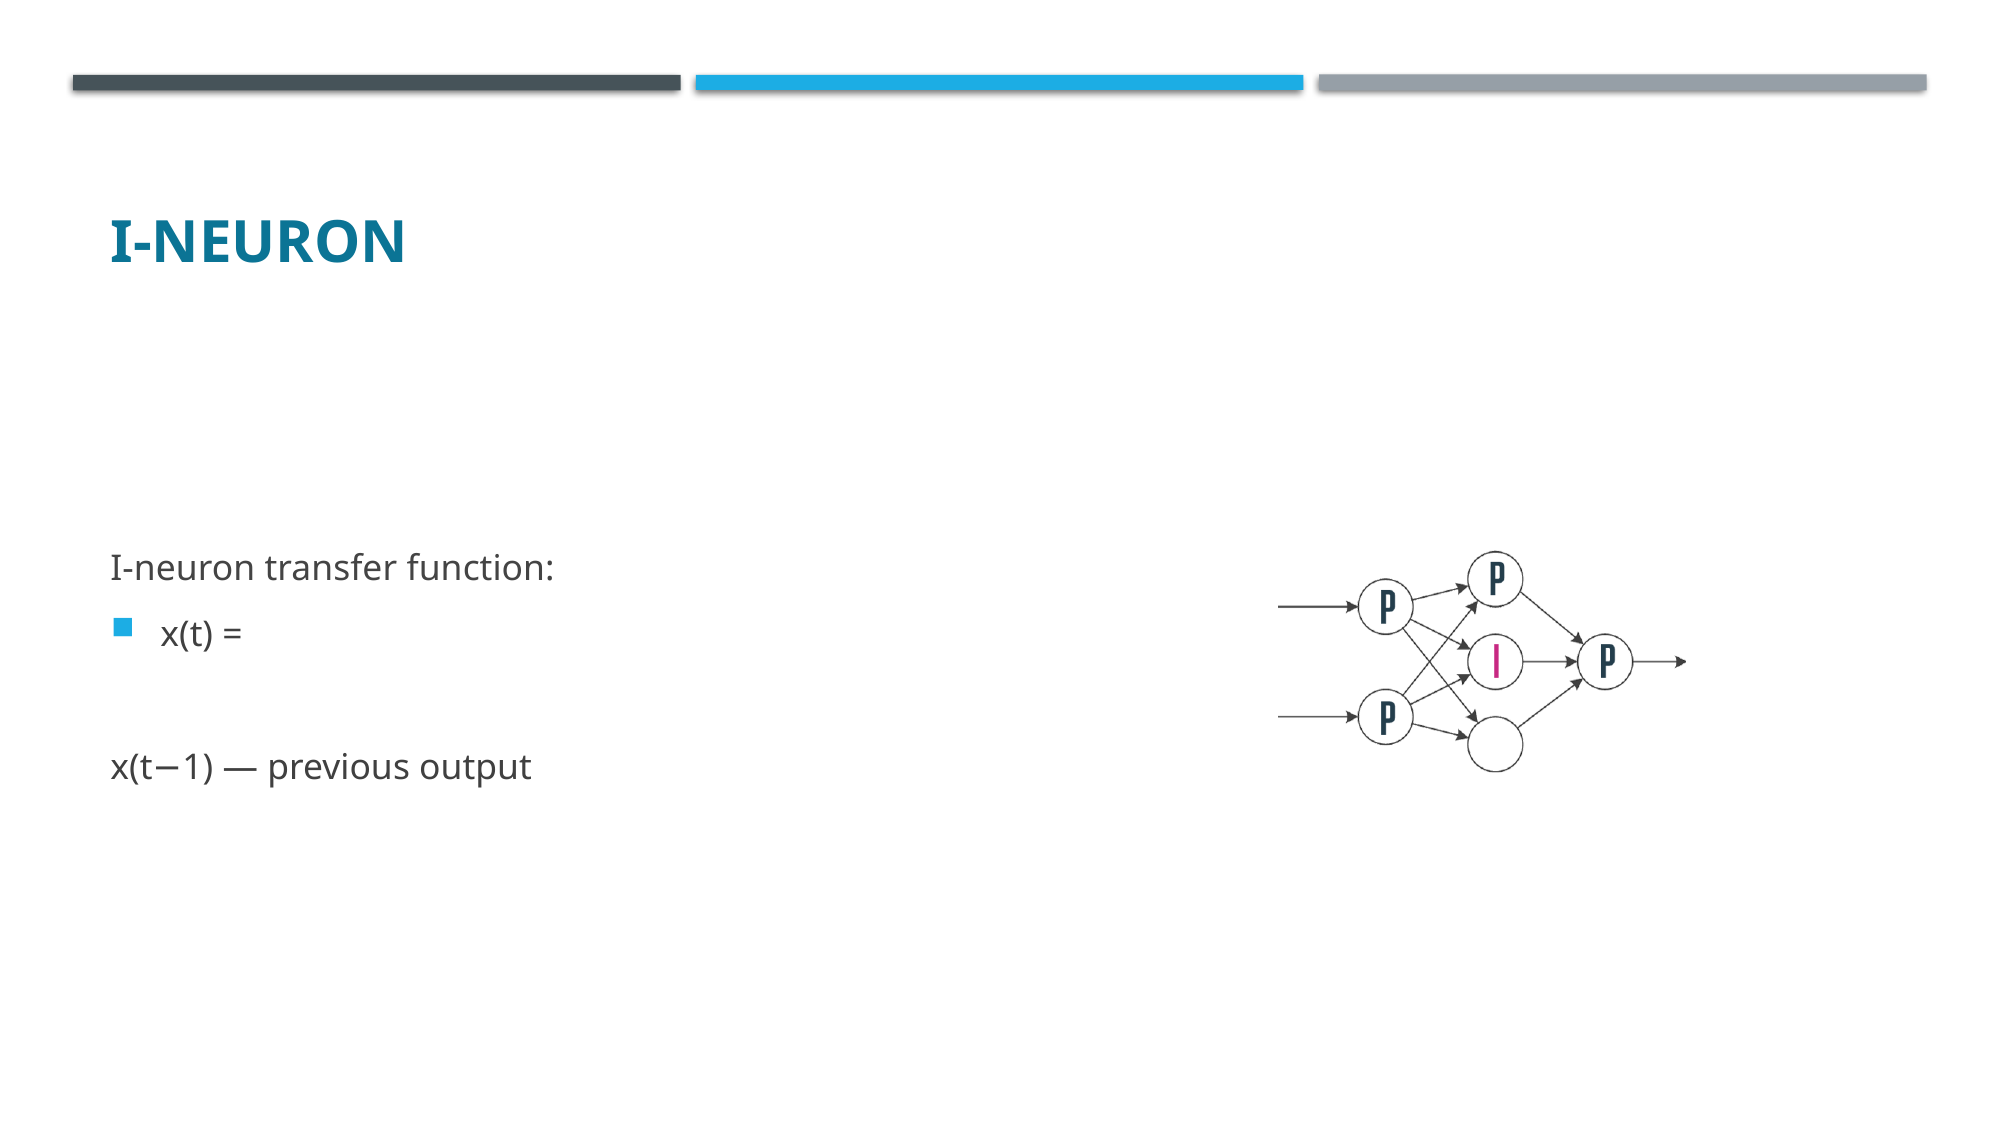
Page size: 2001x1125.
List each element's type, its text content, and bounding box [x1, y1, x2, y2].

title I-neuron [95, 119, 1905, 282]
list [1178, 550, 1780, 777]
